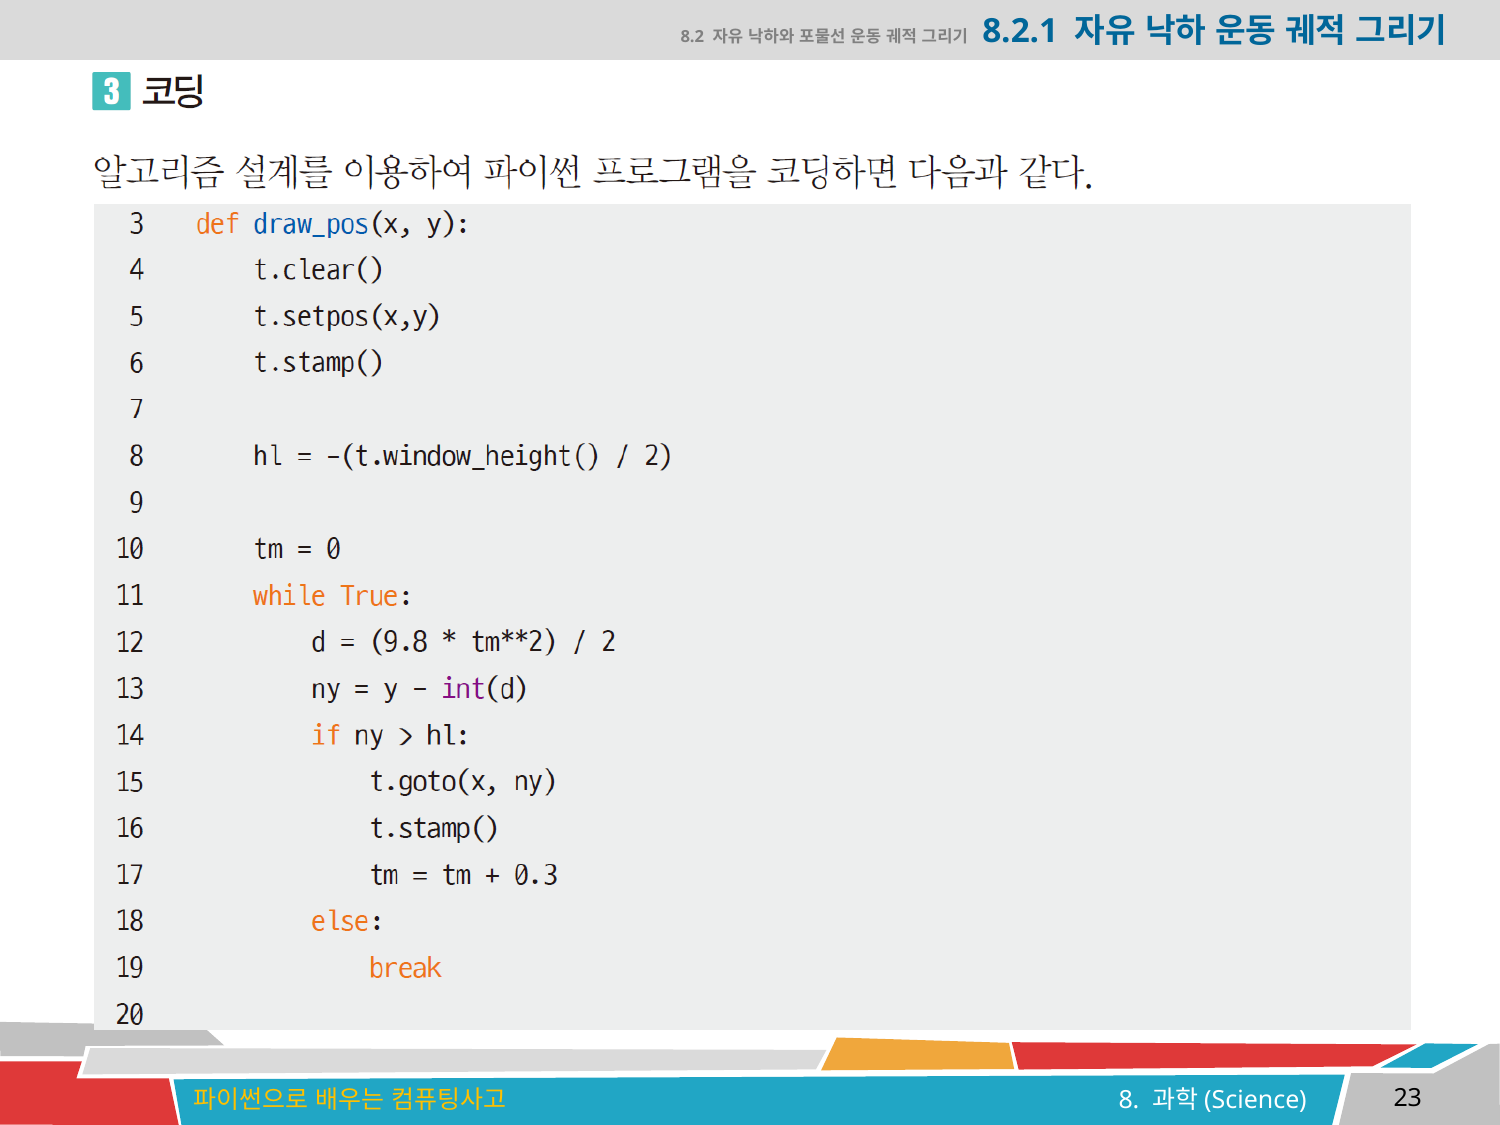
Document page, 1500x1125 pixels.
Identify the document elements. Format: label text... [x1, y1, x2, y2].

title 8.2 자유 낙하와 포물선 운동 궤적 그리기 8.2.1 자유 낙하 운동 궤적 그리기 [75, 6, 1463, 52]
picture [94, 203, 1412, 1031]
picture [88, 68, 1412, 195]
slide_number 23 [1361, 1080, 1437, 1118]
